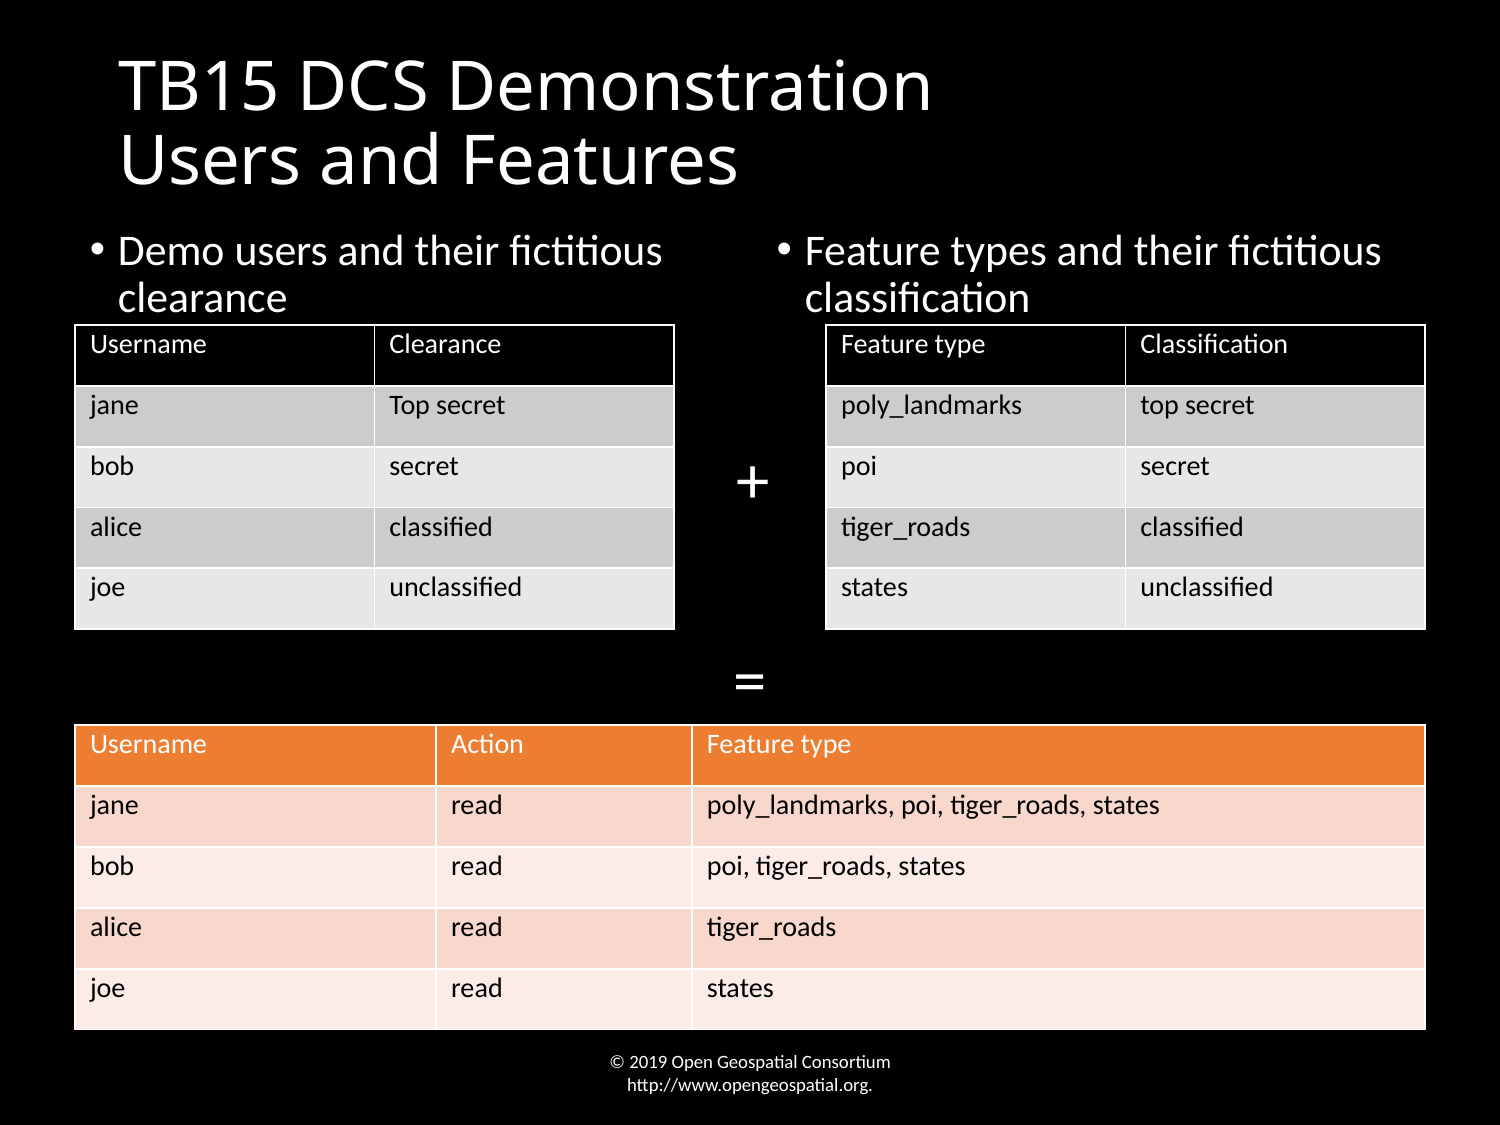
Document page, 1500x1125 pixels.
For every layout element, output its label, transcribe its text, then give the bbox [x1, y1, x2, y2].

table_cell joe [76, 970, 435, 1029]
table_header Clearance [375, 326, 673, 385]
table_cell classified [1126, 508, 1424, 567]
table_header Classification [1126, 326, 1424, 385]
text_box + [722, 429, 778, 525]
table_cell states [693, 970, 1424, 1029]
table_cell joe [76, 569, 374, 628]
table_cell jane [76, 787, 435, 846]
table_cell read [437, 848, 691, 907]
table_cell classified [375, 508, 673, 567]
table_header Feature type [827, 326, 1125, 385]
text_box Feature types and their fictitious classification [761, 220, 1425, 325]
table_cell tiger_roads [693, 909, 1424, 968]
footer © 2019 Open Geospatial Consortium http://www.opengeospatial.org. [496, 1042, 1004, 1103]
table_cell alice [76, 508, 374, 567]
table_cell poi, tiger_roads, states [693, 848, 1424, 907]
table_cell jane [76, 387, 374, 446]
table_header Action [437, 726, 691, 785]
table_cell top secret [1126, 387, 1424, 446]
table_cell unclassified [1126, 569, 1424, 628]
table_cell poly_landmarks [827, 387, 1125, 446]
table_cell alice [76, 909, 435, 968]
title TB15 DCS Demonstration Users and Features [103, 16, 1397, 235]
table_cell secret [375, 448, 673, 507]
text_box = [718, 629, 782, 724]
table_cell states [827, 569, 1125, 628]
table_cell read [437, 787, 691, 846]
table_cell secret [1126, 448, 1424, 507]
text_box Demo users and their fictitious clearance [75, 220, 738, 325]
table_header Feature type [693, 726, 1424, 785]
table_cell bob [76, 448, 374, 507]
table_cell Top secret [375, 387, 673, 446]
table_header Username [76, 326, 374, 385]
table_cell read [437, 909, 691, 968]
table_cell read [437, 970, 691, 1029]
table_cell poly_landmarks, poi, tiger_roads, states [693, 787, 1424, 846]
table_cell poi [827, 448, 1125, 507]
table_cell bob [76, 848, 435, 907]
table_cell tiger_roads [827, 508, 1125, 567]
table_header Username [76, 726, 435, 785]
table_cell unclassified [375, 569, 673, 628]
